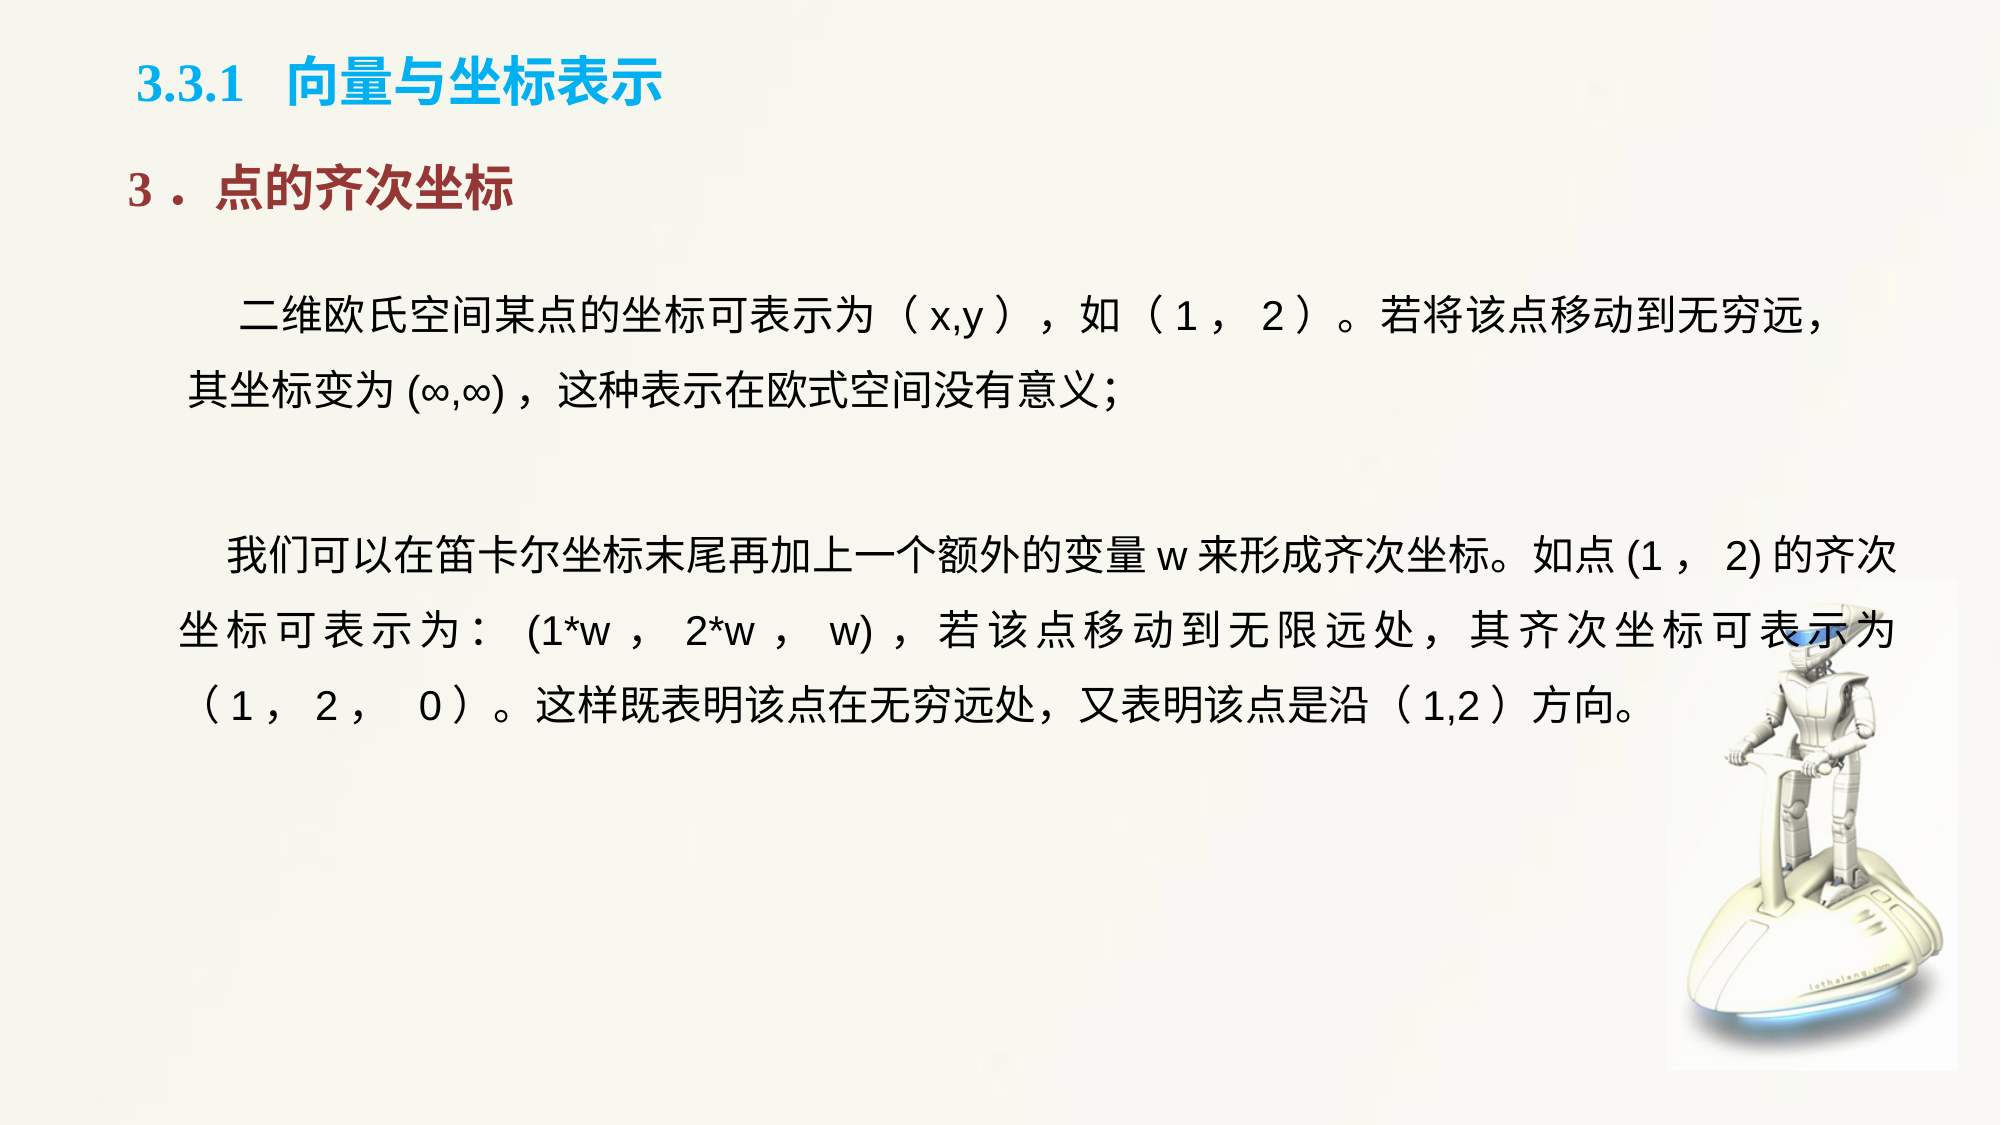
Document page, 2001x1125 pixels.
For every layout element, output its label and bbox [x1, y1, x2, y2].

text_box [0, 0, 2000, 1125]
